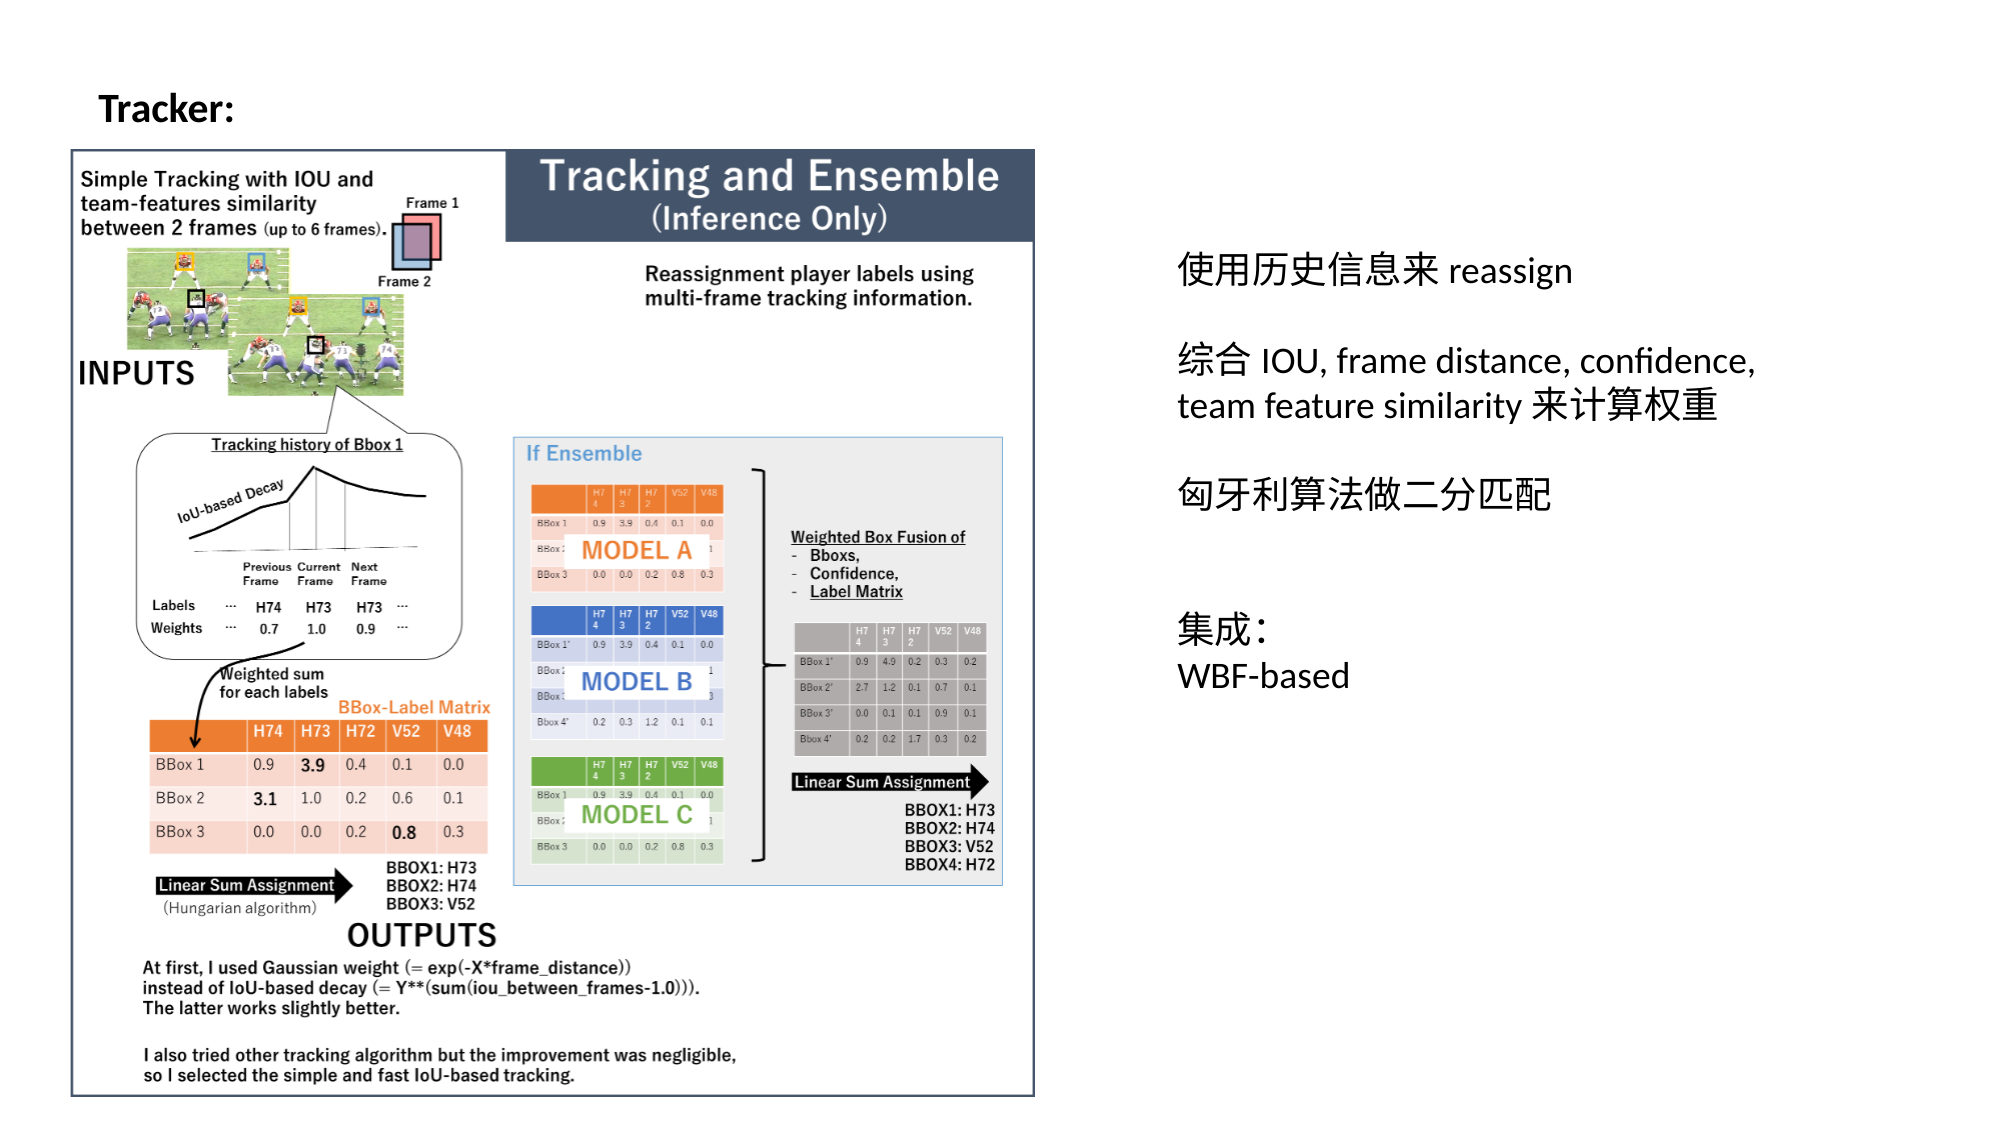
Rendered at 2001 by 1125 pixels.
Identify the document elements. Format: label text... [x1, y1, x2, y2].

text_box 使用历史信息来reassign 综合IOU, frame distance, confidence, team feature similarity来计算权重 匈牙利算法做二分匹配 集成： WBF-based [1162, 238, 1839, 704]
picture [65, 139, 1045, 1107]
text_box Tracker: [83, 73, 729, 139]
